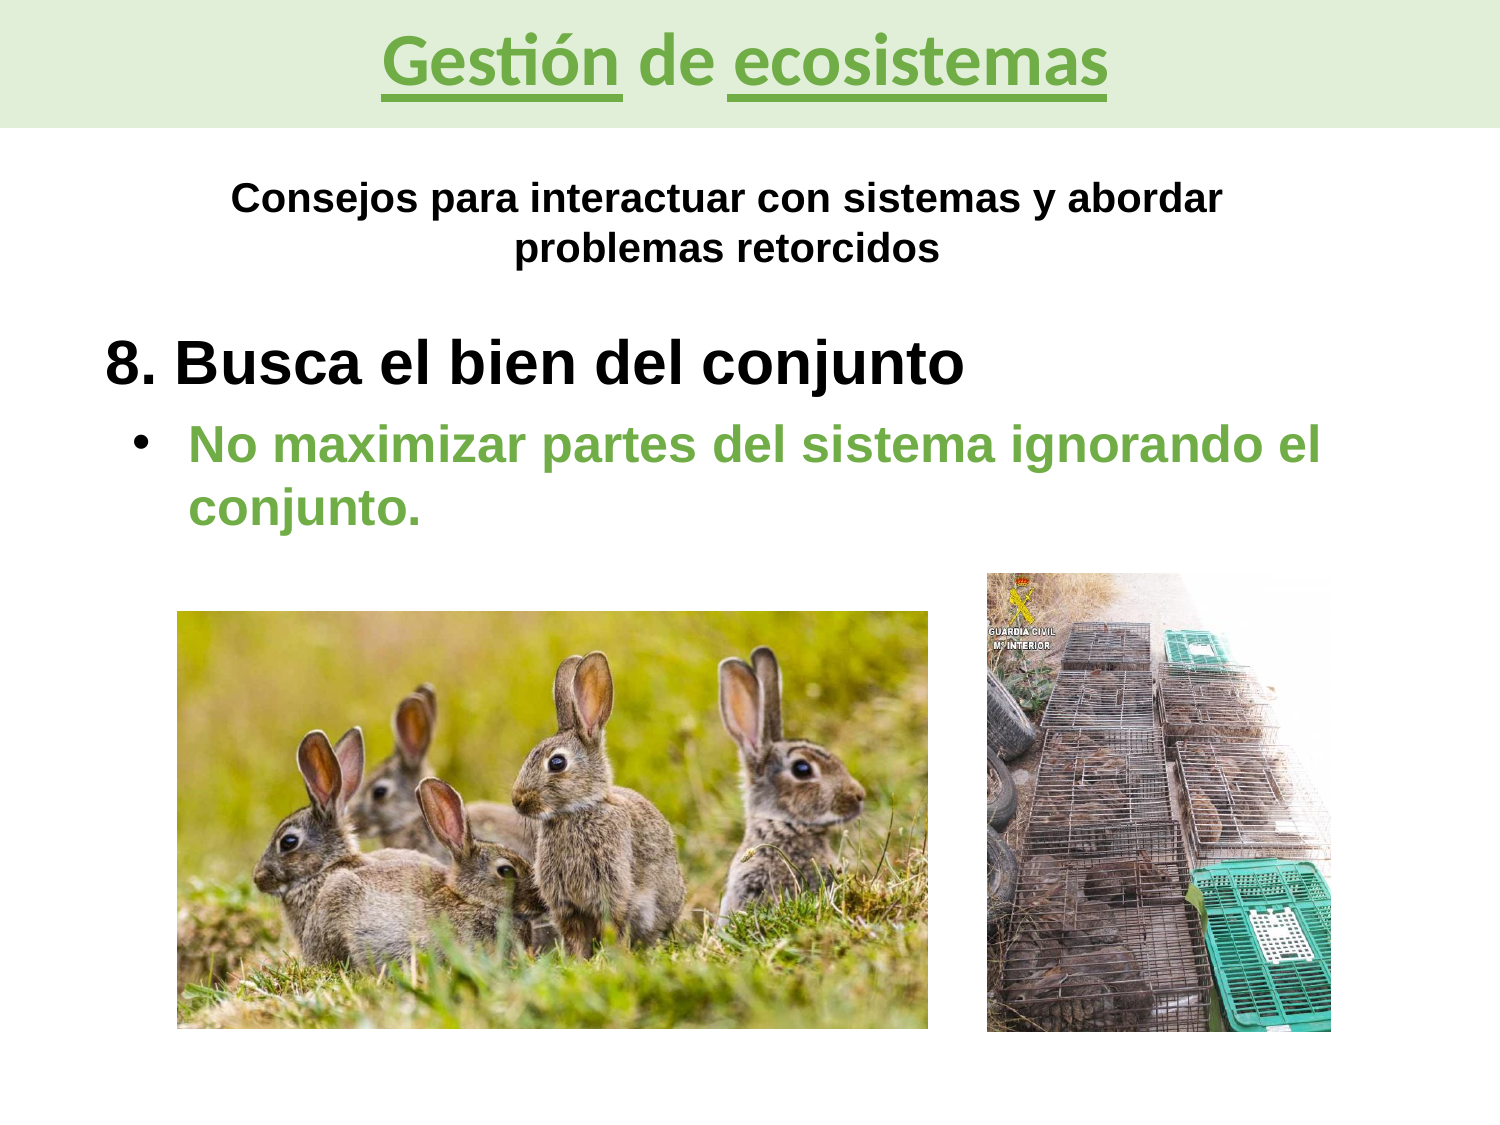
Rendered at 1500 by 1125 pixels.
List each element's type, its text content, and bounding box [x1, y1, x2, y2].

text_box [90, 313, 1433, 604]
text_box Consejos para interactuar con sistemas y abordar problemas retorcidos [177, 163, 1277, 279]
picture [986, 573, 1332, 1032]
picture [177, 611, 928, 1029]
text_box Gestión de ecosistemas [198, 2, 1277, 108]
text_box [0, 0, 1500, 127]
